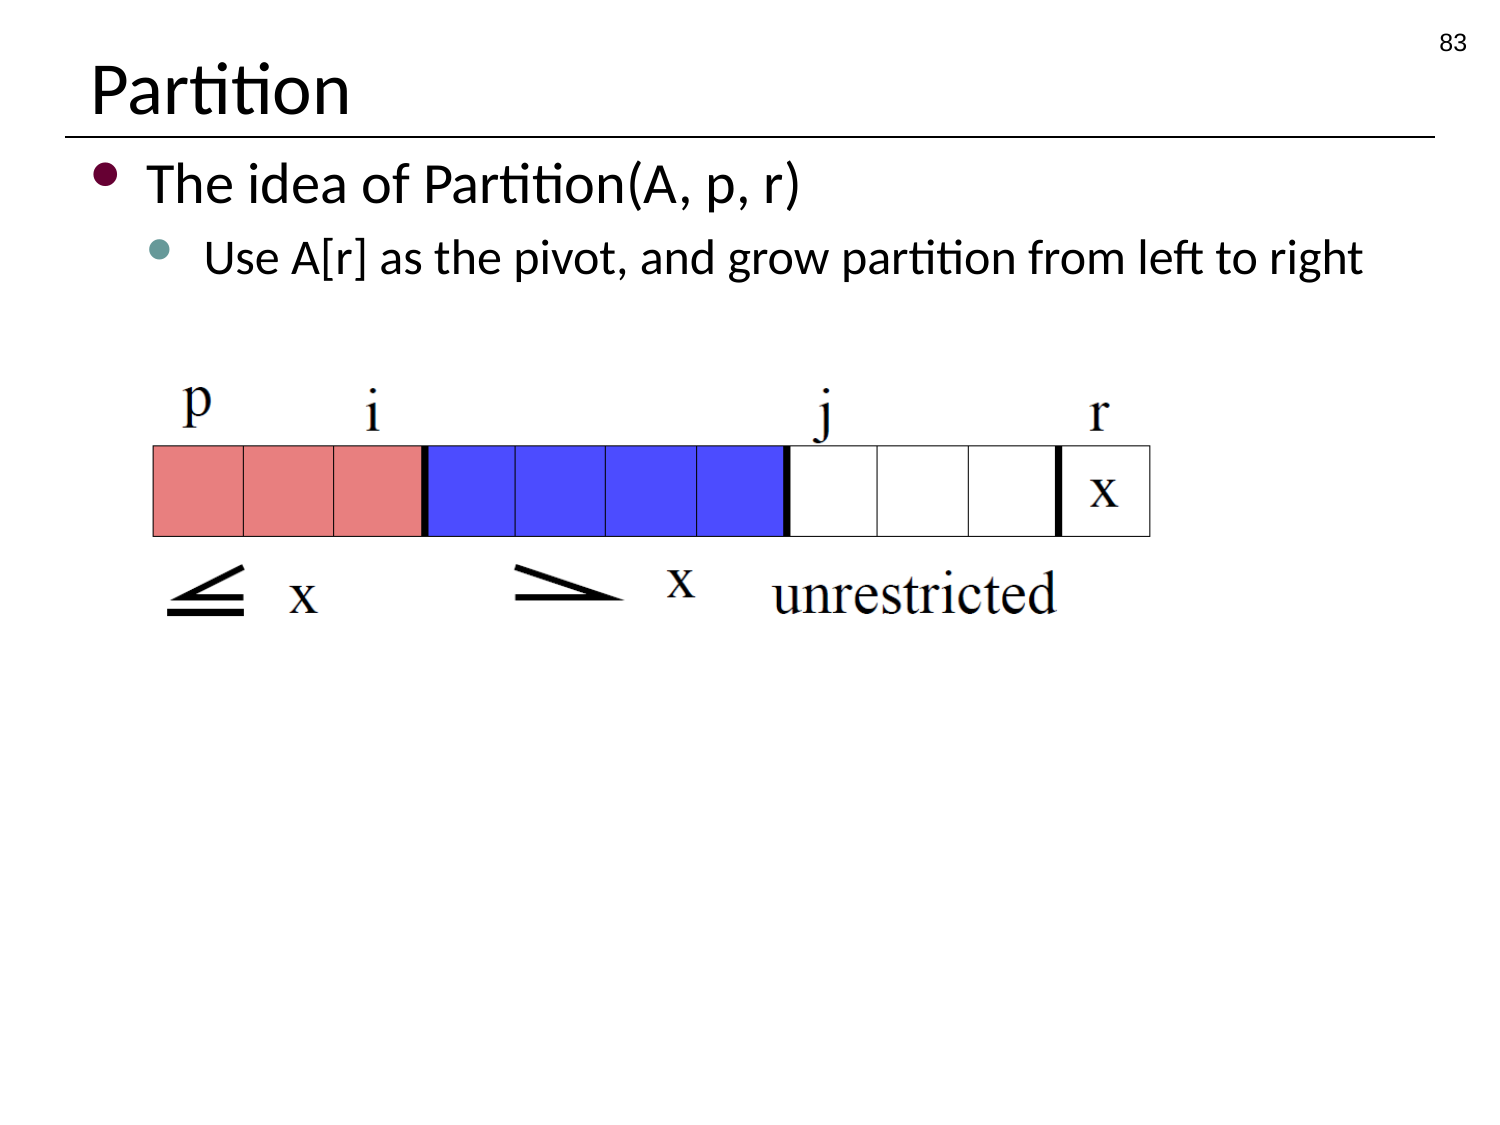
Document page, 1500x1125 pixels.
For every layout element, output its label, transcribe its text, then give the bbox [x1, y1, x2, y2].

title Partition [75, 20, 1425, 137]
list The idea of Partition(A, p, r) Use A[r] as the pivot, and grow partition from left to right [75, 137, 1425, 1094]
picture [135, 361, 1195, 638]
slide_number 83 [1131, 18, 1483, 62]
